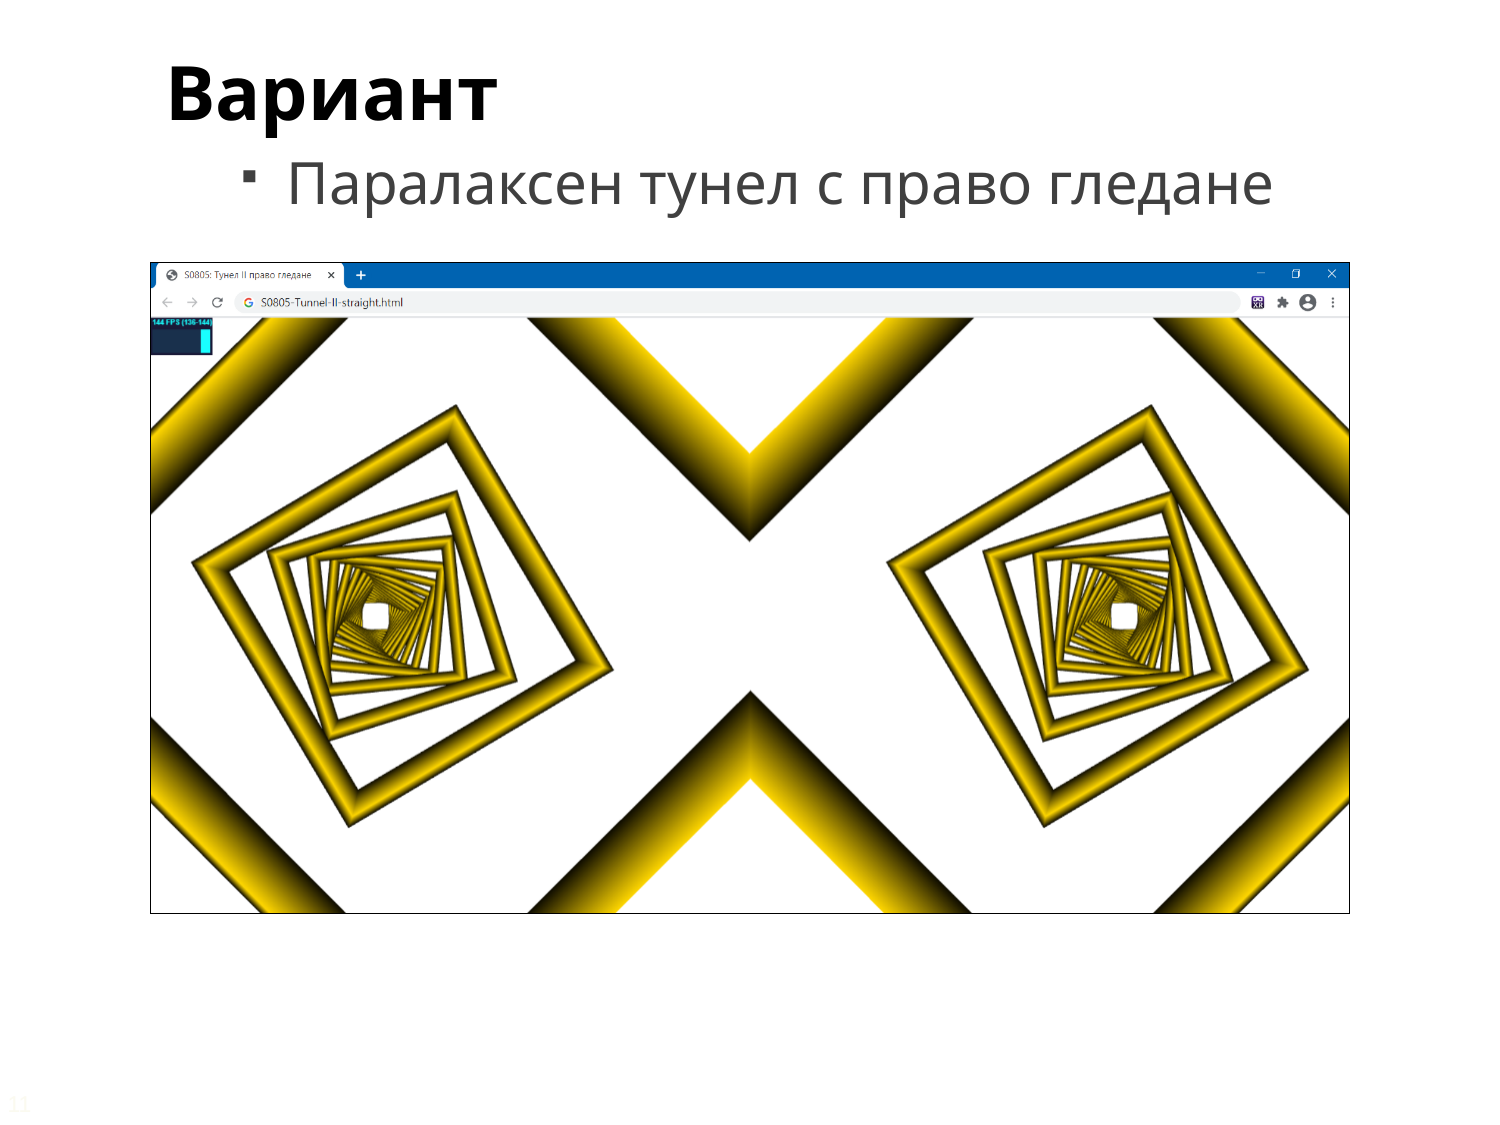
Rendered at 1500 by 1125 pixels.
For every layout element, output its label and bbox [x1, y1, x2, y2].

picture [149, 262, 1351, 914]
